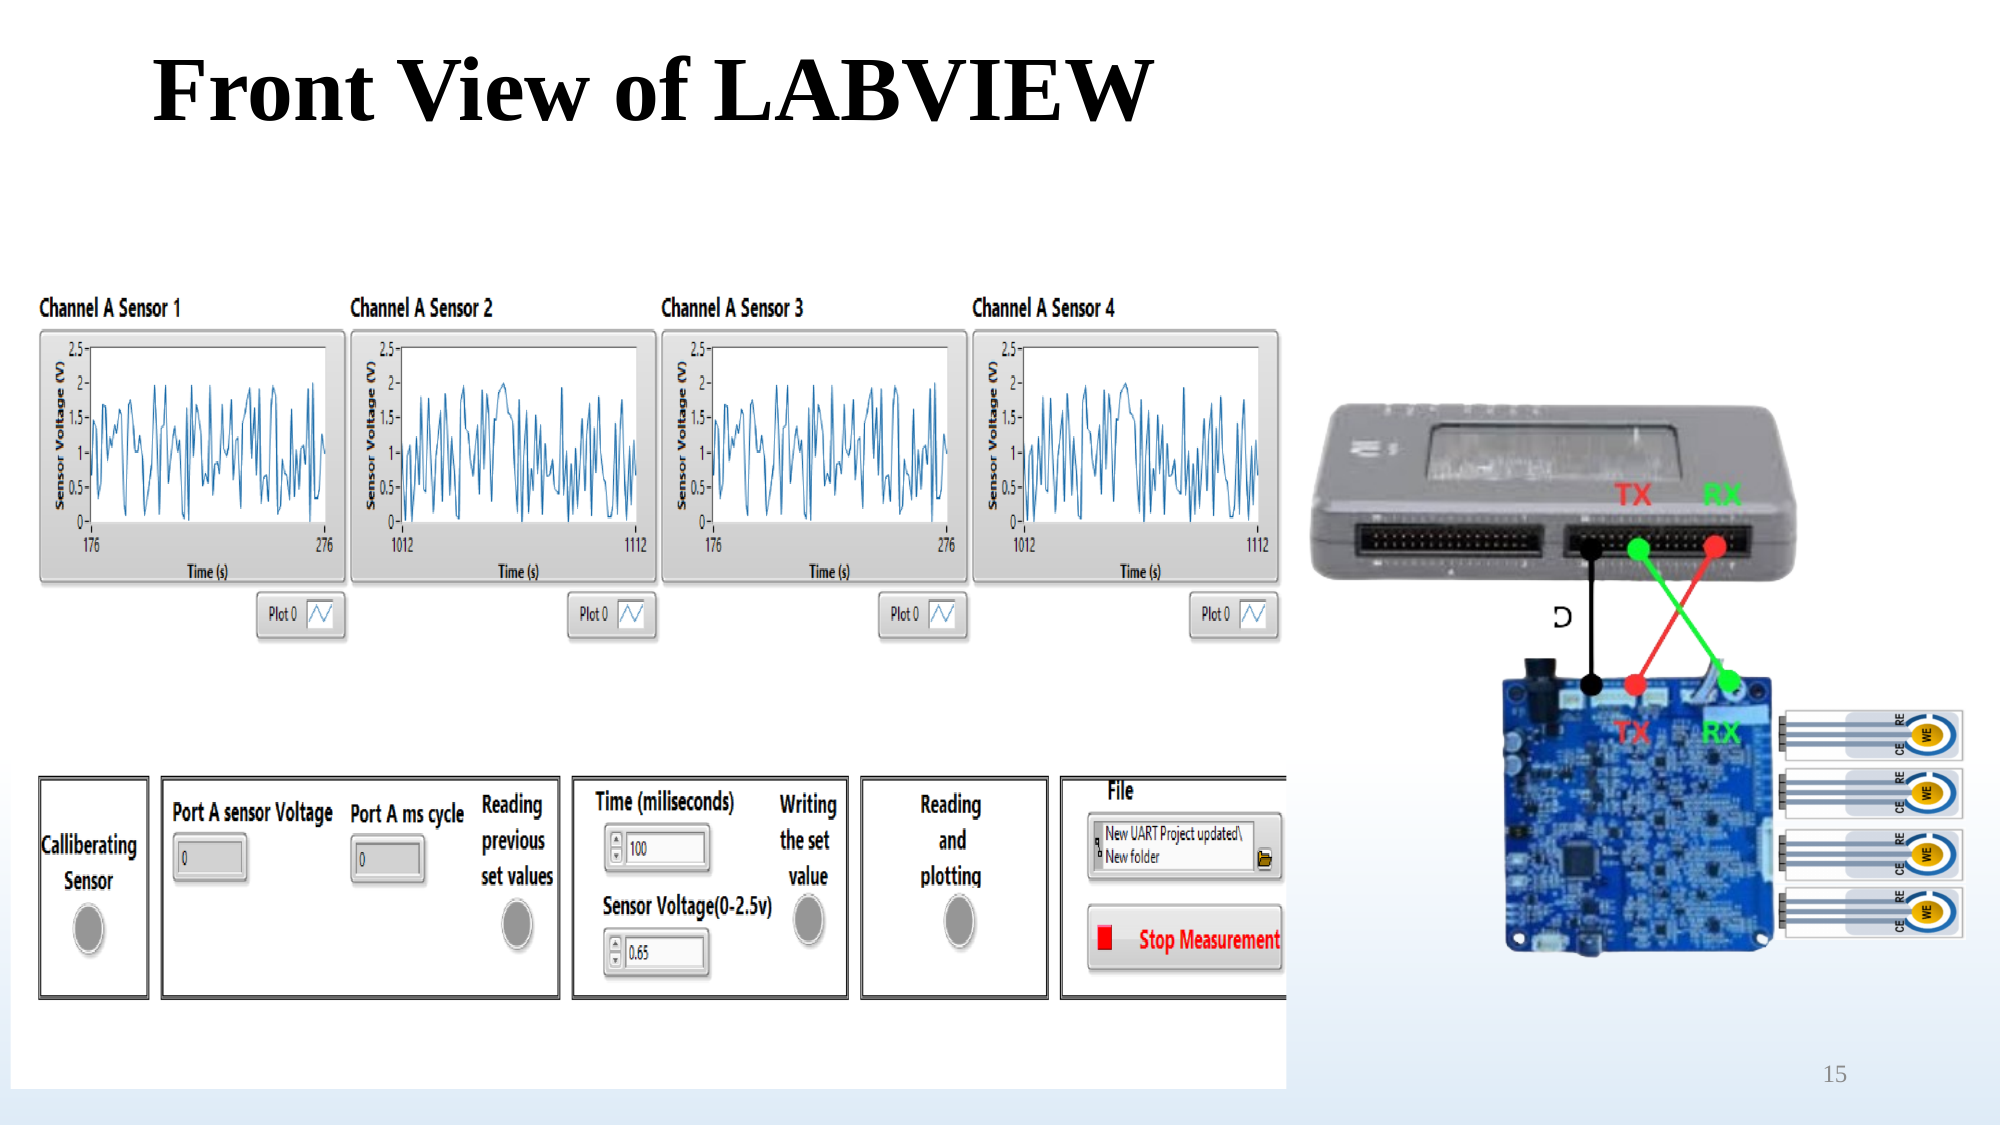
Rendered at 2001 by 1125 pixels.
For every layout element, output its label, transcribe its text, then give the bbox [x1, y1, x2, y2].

slide_number 15 [1412, 1042, 1863, 1103]
title Front View of LABVIEW [137, 22, 1863, 159]
picture [1298, 389, 1966, 1008]
picture [10, 193, 1287, 1089]
